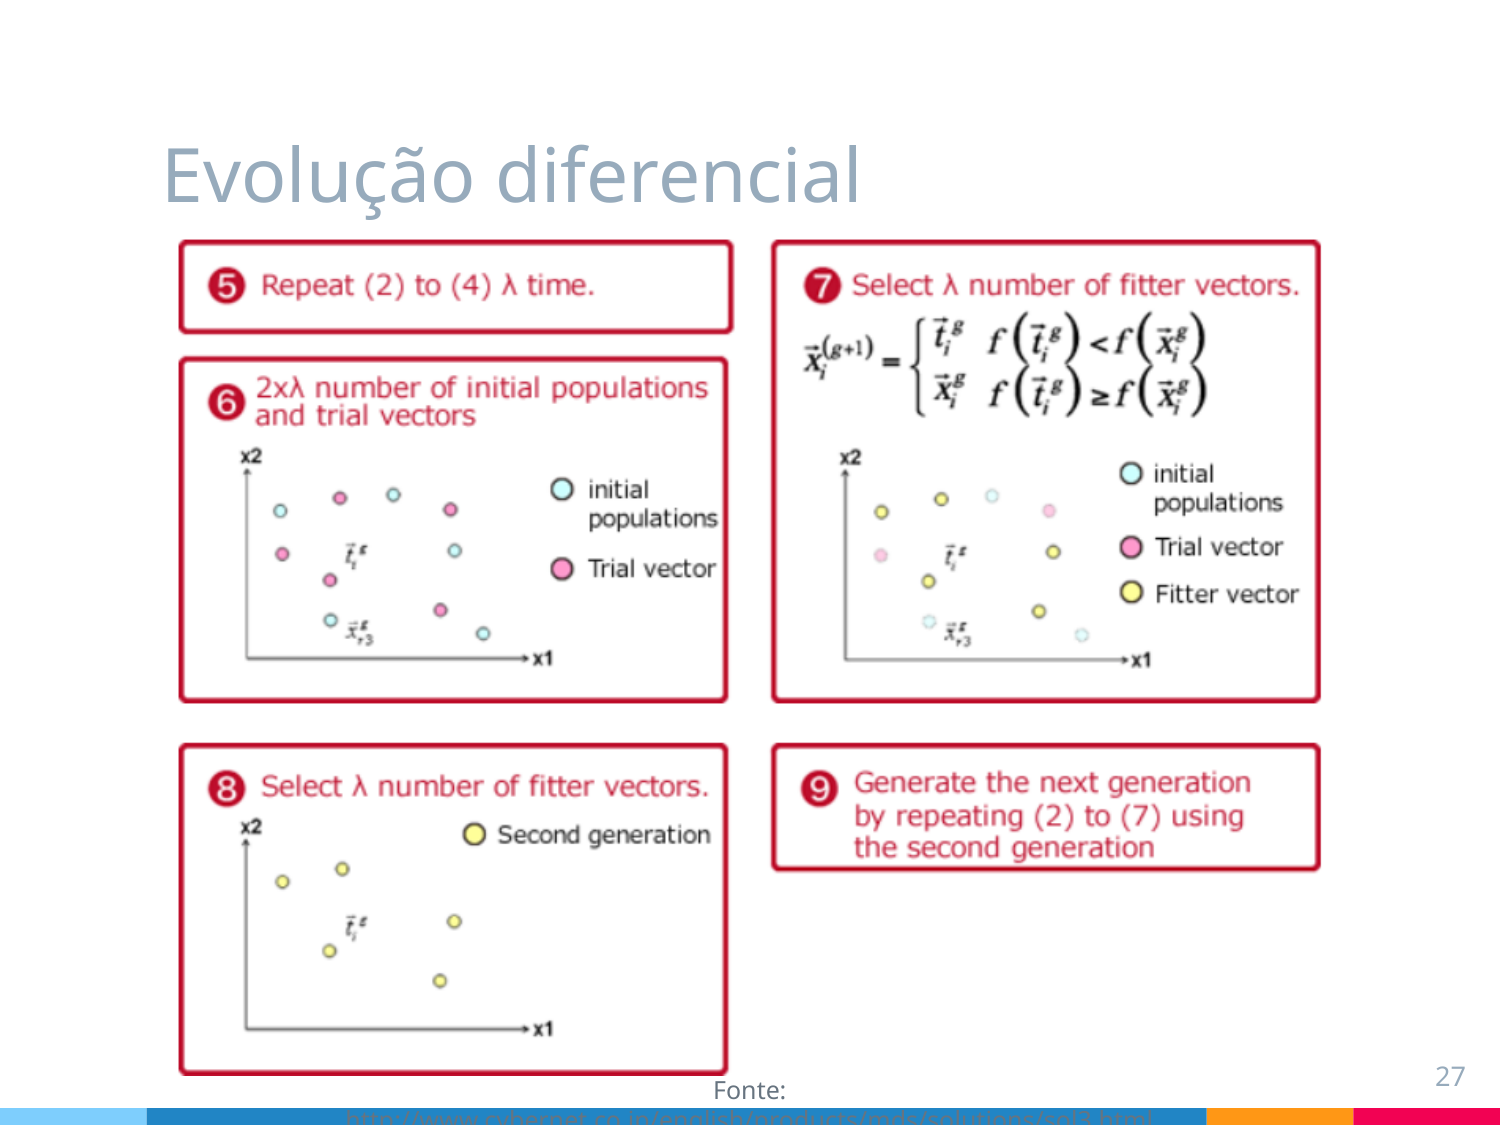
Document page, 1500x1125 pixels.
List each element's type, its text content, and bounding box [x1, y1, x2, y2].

slide_number 27 [1391, 1043, 1482, 1113]
text_box Fonte: http://www.cybernet.co.jp/english/products/mds/solutions/sol3.html [321, 1085, 1179, 1125]
title Evolução diferencial [146, 45, 1207, 233]
picture [170, 232, 1329, 1076]
